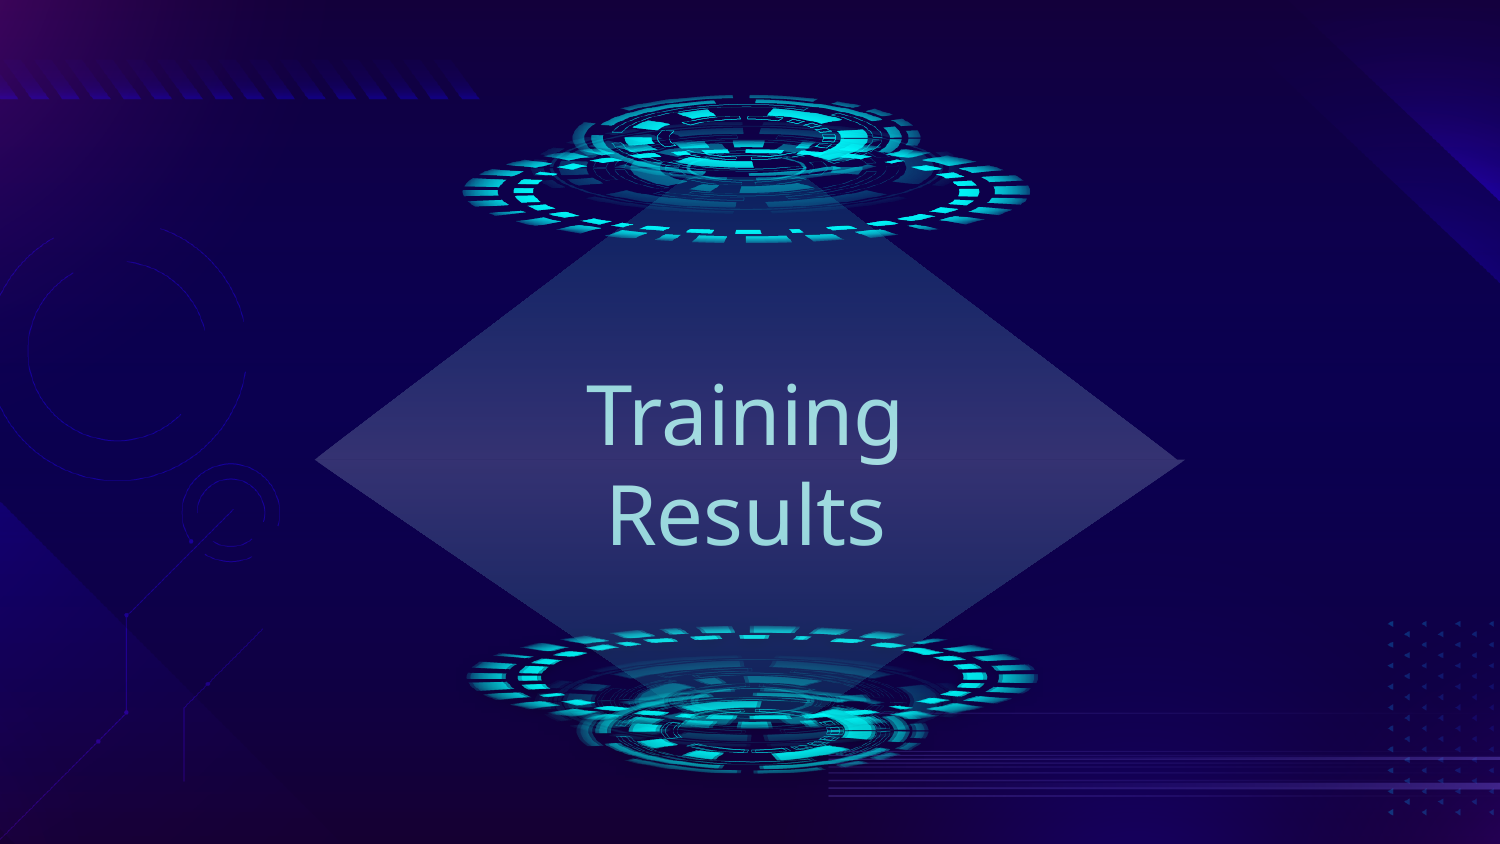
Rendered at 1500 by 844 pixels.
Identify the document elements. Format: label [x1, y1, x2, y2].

text_box [312, 457, 1188, 561]
picture [0, 0, 1500, 844]
text_box [313, 317, 1178, 458]
